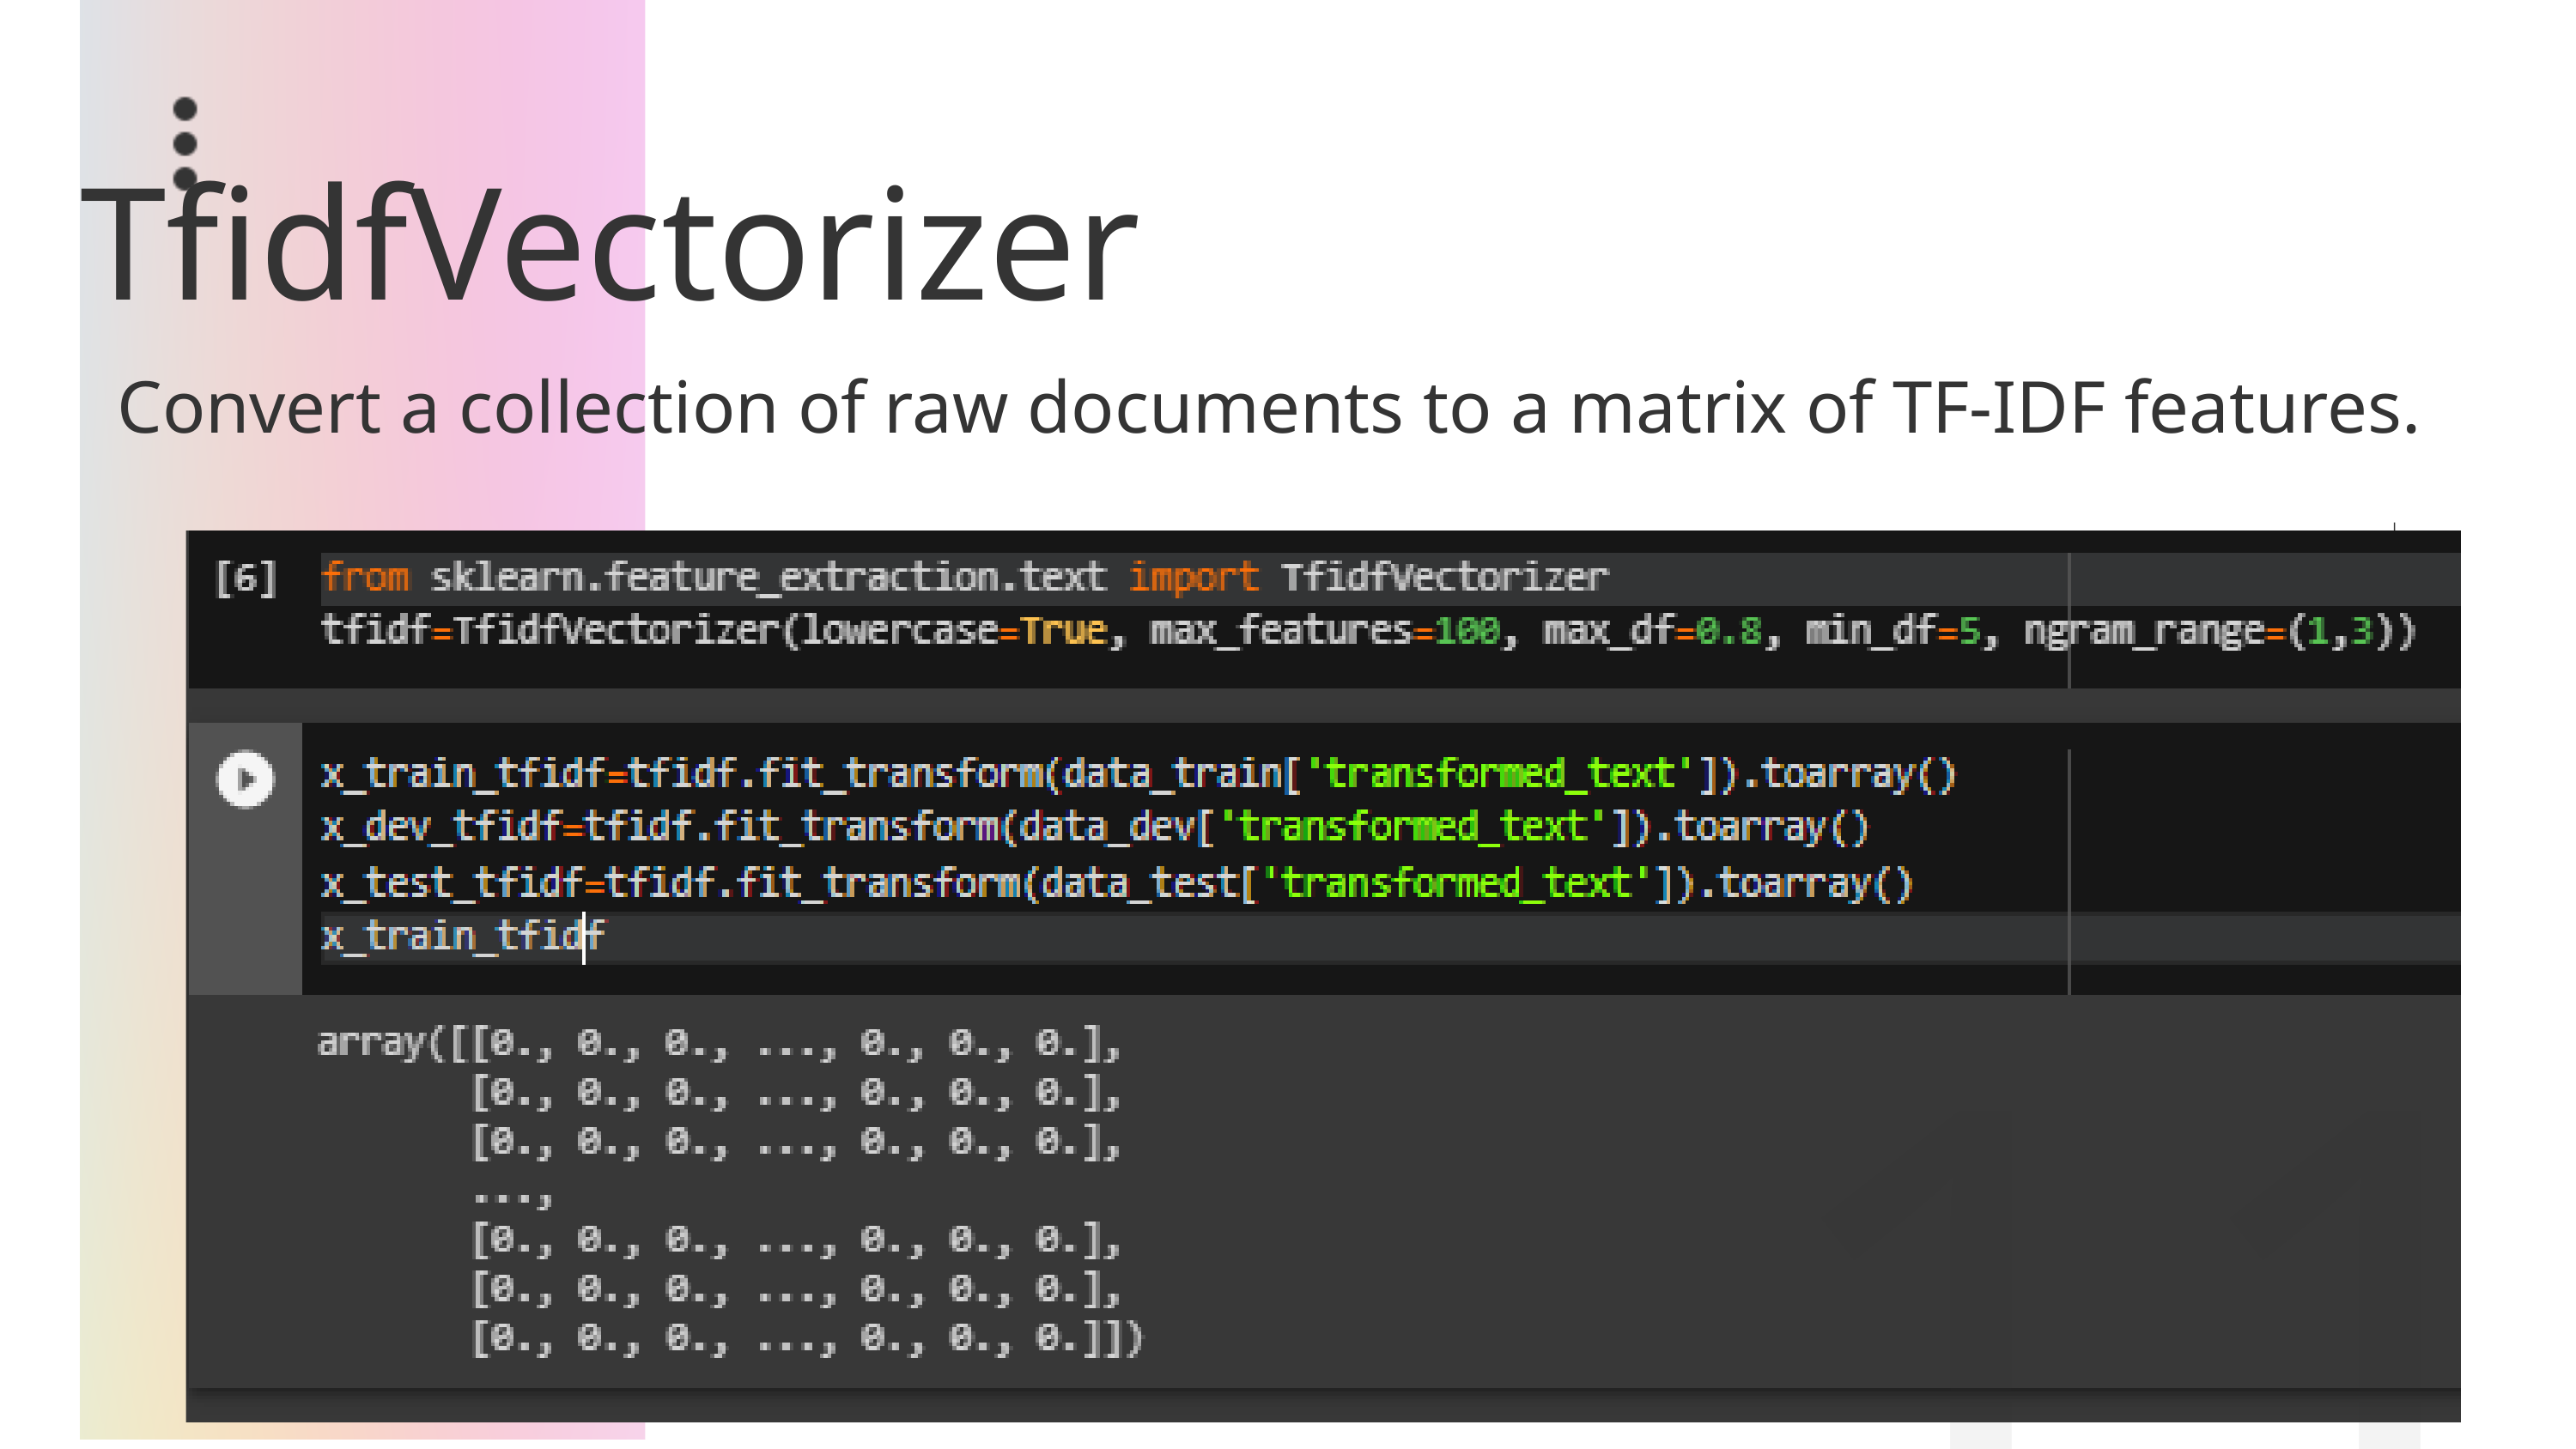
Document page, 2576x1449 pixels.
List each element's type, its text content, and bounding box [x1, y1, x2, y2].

text_box Convert a collection of raw documents to a matrix of TF-IDF features. [1289, 361, 2461, 534]
text_box [80, 0, 646, 143]
text_box [185, 534, 2461, 1422]
text_box [116, 75, 256, 143]
text_box 11 [1704, 906, 2576, 1449]
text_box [79, 144, 1285, 531]
text_box [80, 537, 646, 1440]
